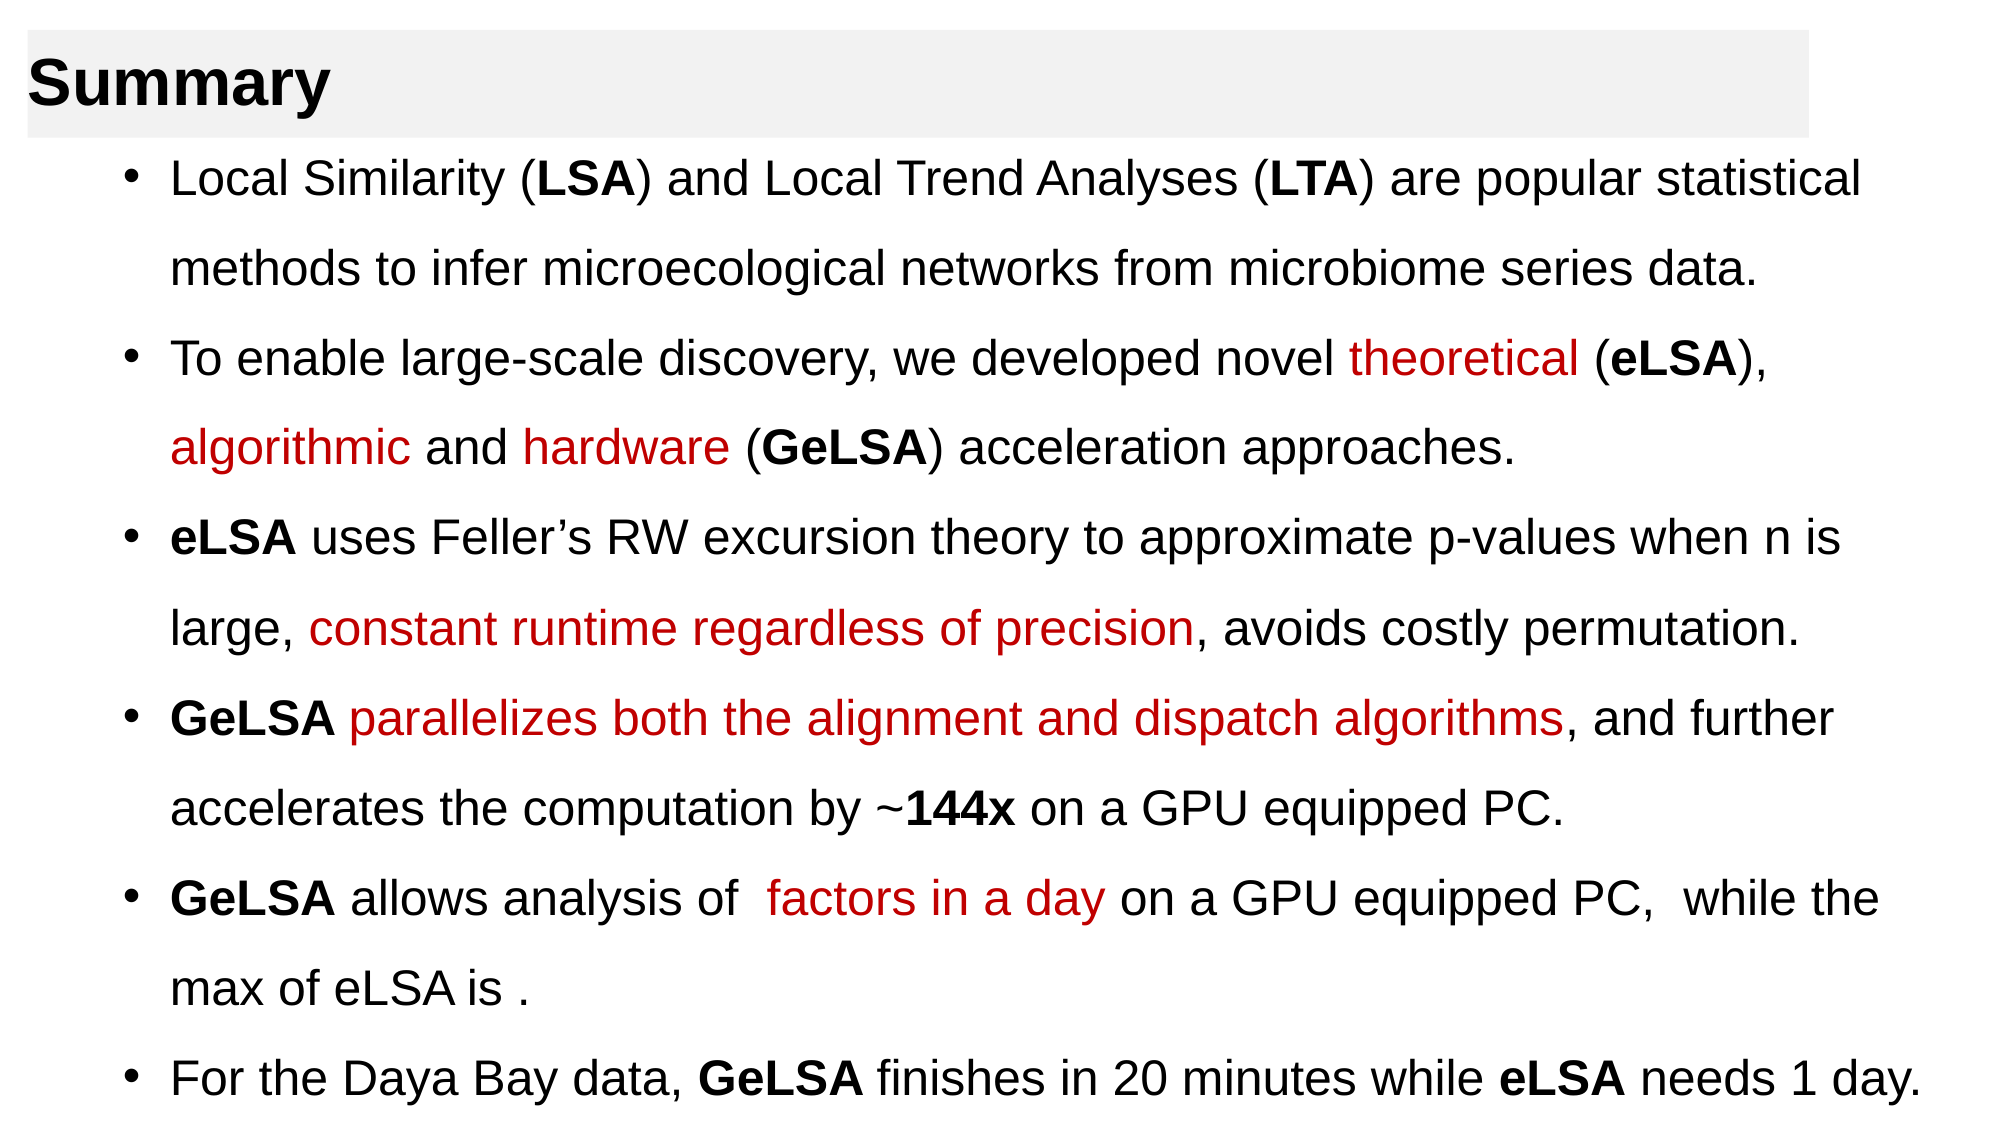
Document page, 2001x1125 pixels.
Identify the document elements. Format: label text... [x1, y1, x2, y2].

title Summary [27, 29, 1809, 138]
